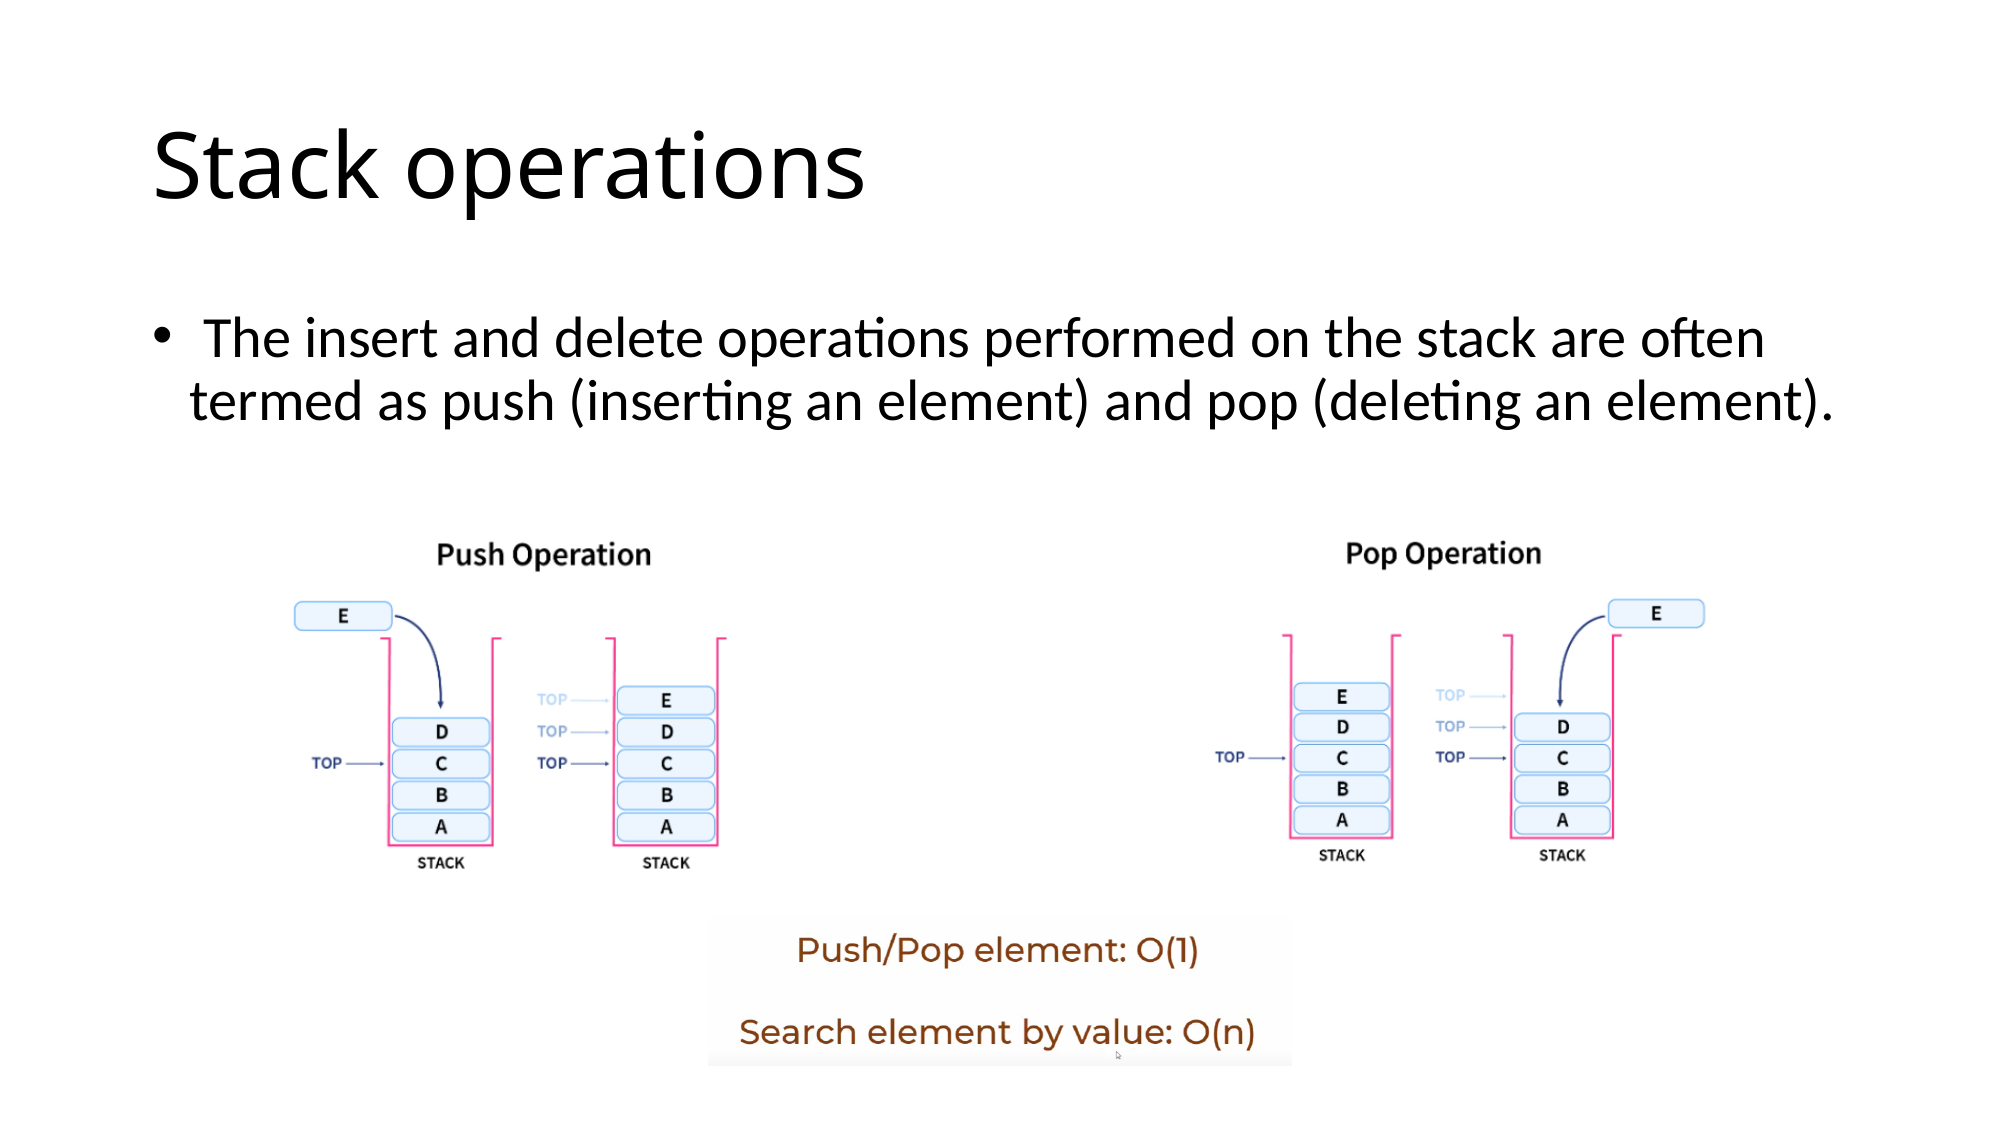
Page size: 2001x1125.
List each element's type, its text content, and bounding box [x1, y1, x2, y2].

list The insert and delete operations performed on the stack are often termed as push (inserting an element) and pop (deleting an element). [137, 299, 1863, 1014]
title Stack operations [137, 59, 1863, 278]
picture [1050, 497, 1840, 890]
picture [708, 915, 1292, 1066]
picture [137, 497, 950, 890]
